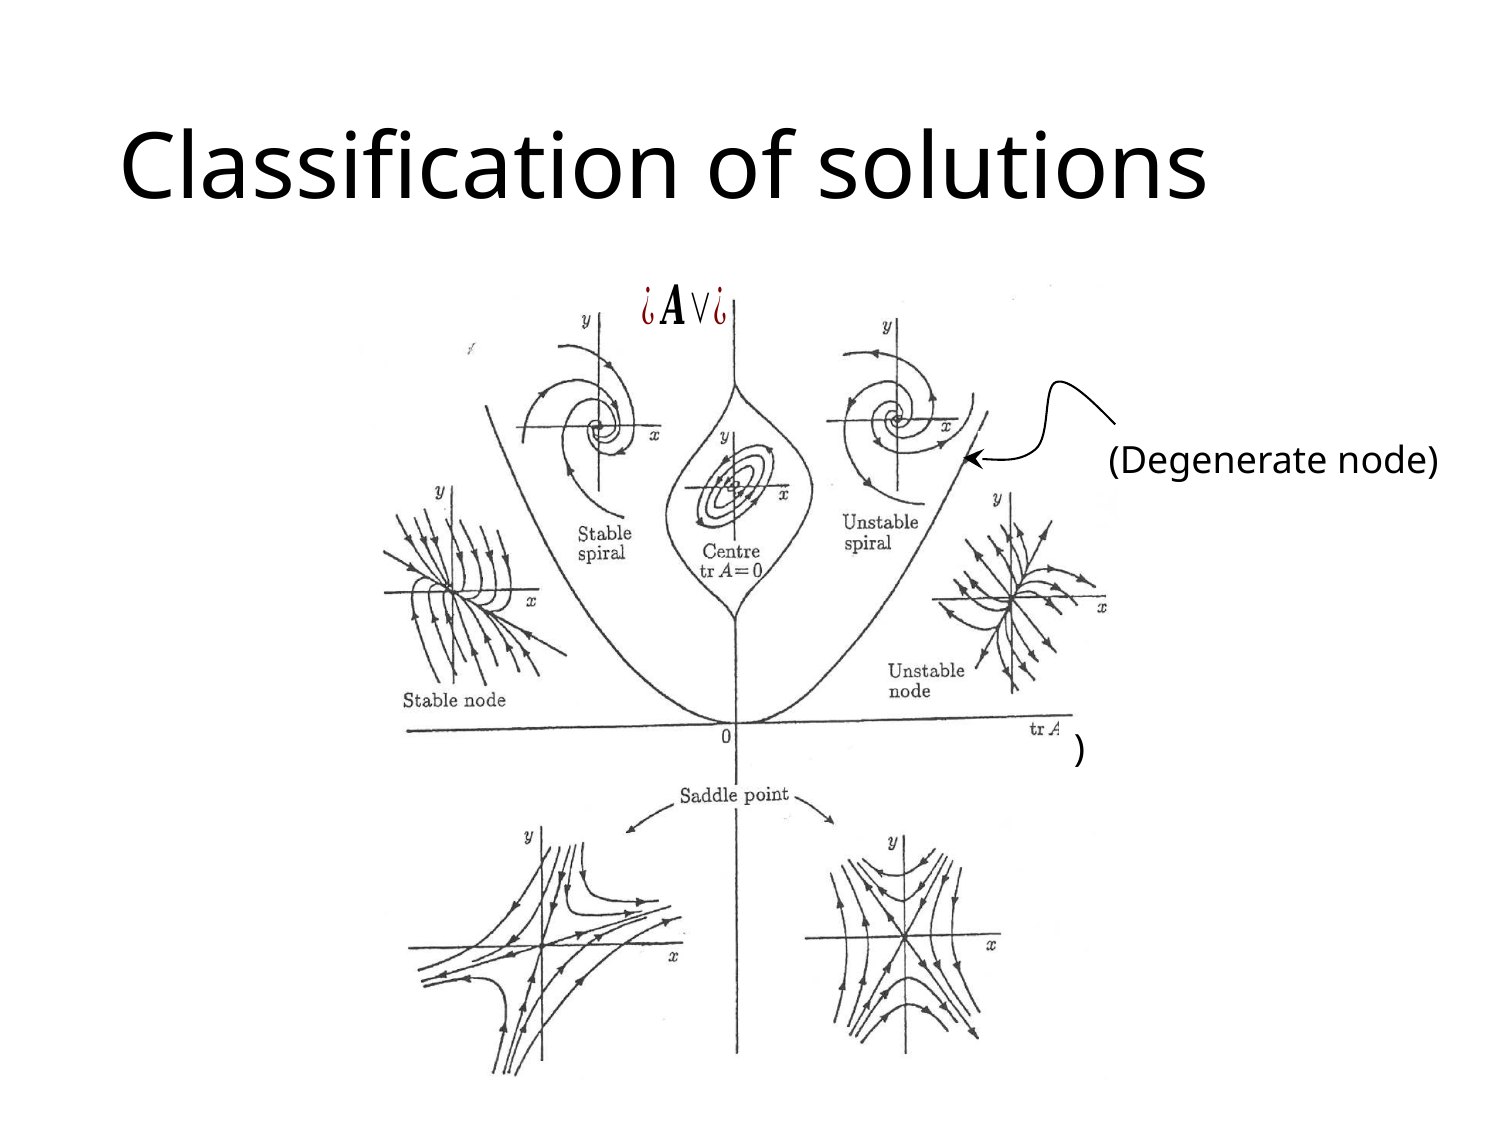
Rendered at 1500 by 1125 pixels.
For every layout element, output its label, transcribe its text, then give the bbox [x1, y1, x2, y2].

title Classification of solutions [103, 59, 1397, 278]
picture [340, 284, 1118, 1081]
